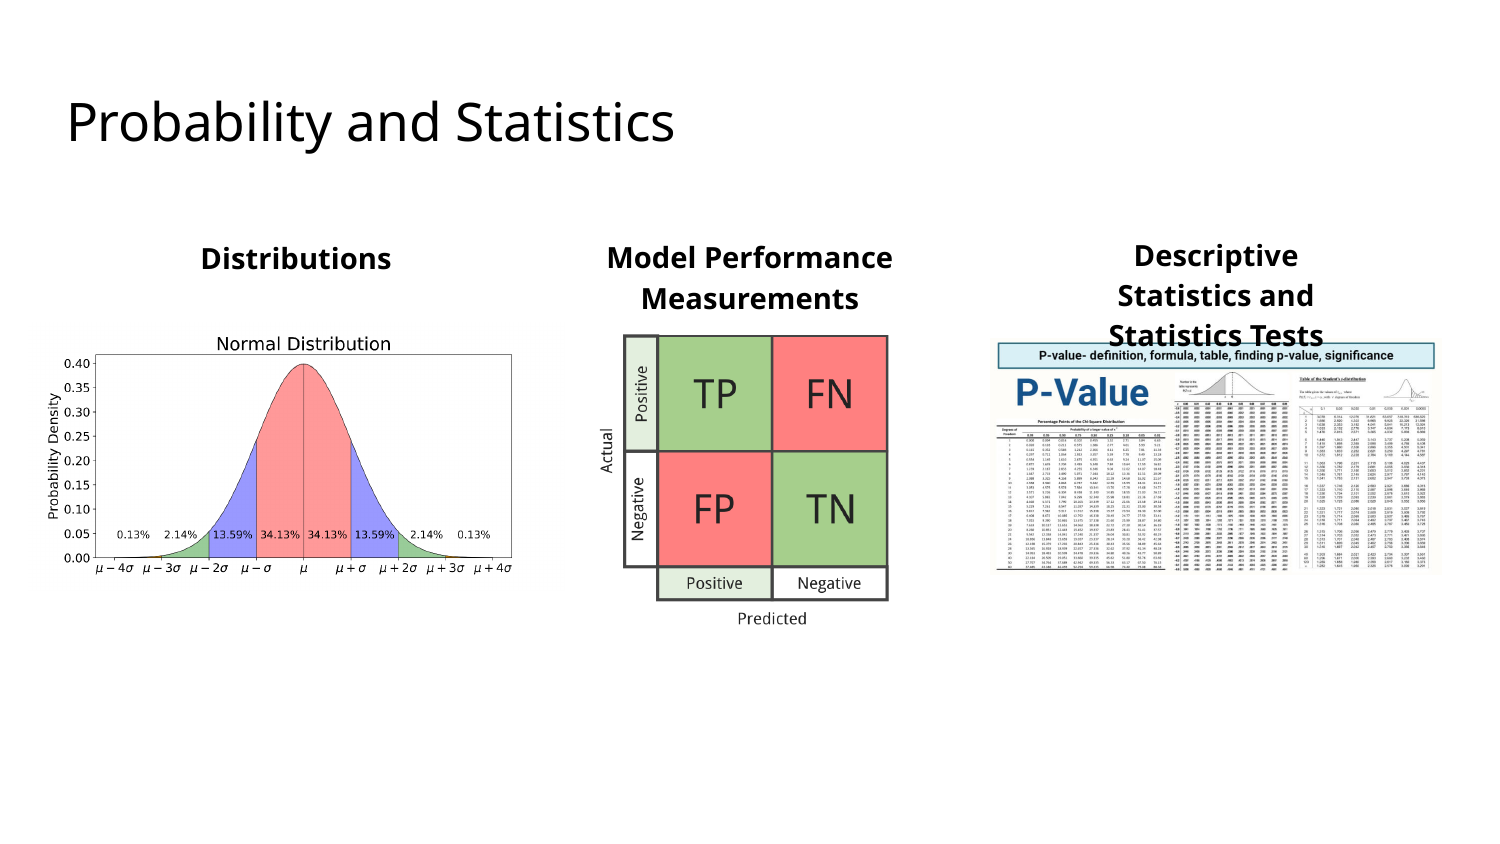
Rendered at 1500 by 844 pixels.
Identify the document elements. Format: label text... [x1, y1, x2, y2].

title Probability and Statistics [51, 72, 1449, 167]
picture [595, 322, 905, 627]
list Distributions [178, 219, 414, 286]
text_box Descriptive Statistics and Statistics Tests [1061, 217, 1371, 336]
text_box Model Performance Measurements [492, 219, 1008, 330]
picture [27, 322, 565, 591]
picture [990, 337, 1443, 576]
